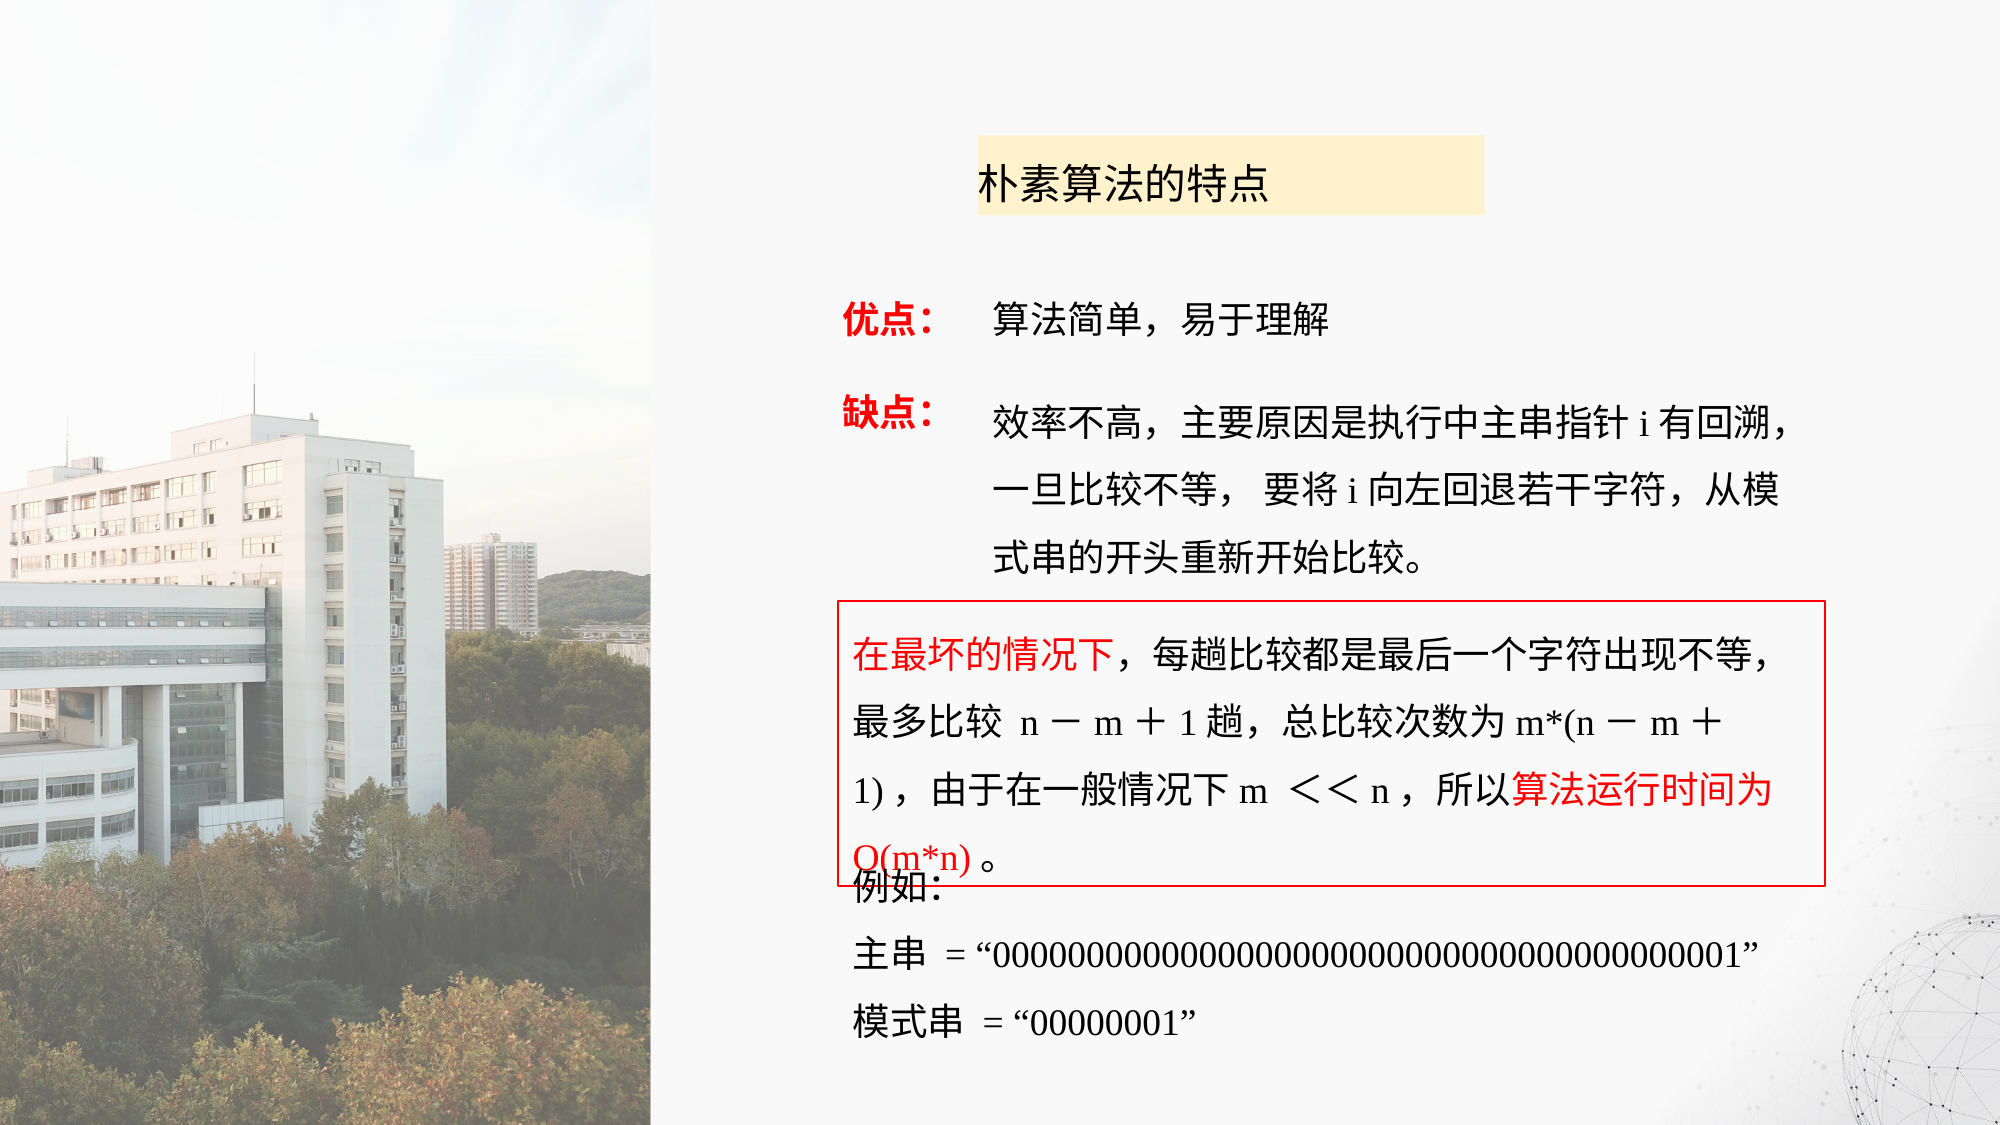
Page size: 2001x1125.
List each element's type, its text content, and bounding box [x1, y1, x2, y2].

text_box 缺点： [827, 381, 993, 442]
text_box 算法简单，易于理解 [996, 288, 1453, 348]
picture [0, 0, 2000, 1125]
text_box 朴素算法的特点 [978, 135, 1485, 216]
text_box 在最坏的情况下，每趟比较都是最后一个字符出现不等，最多比较 n－m＋1趟，总比较次数为m*(n－m＋1)，由于在一般情况下m ＜＜n，所以算法运行时间为O(m*n)。 [837, 600, 1825, 886]
text_box 效率不高，主要原因是执行中主串指针i有回溯，一旦比较不等， 要将i向左回退若干字符，从模式串的开头重新开始比较。 [978, 369, 1825, 587]
text_box 例如： 主串 = “0000000000000000000000000000000000000001” 模式串 = “00000001” [837, 832, 1806, 1050]
text_box 优点： [827, 288, 996, 348]
